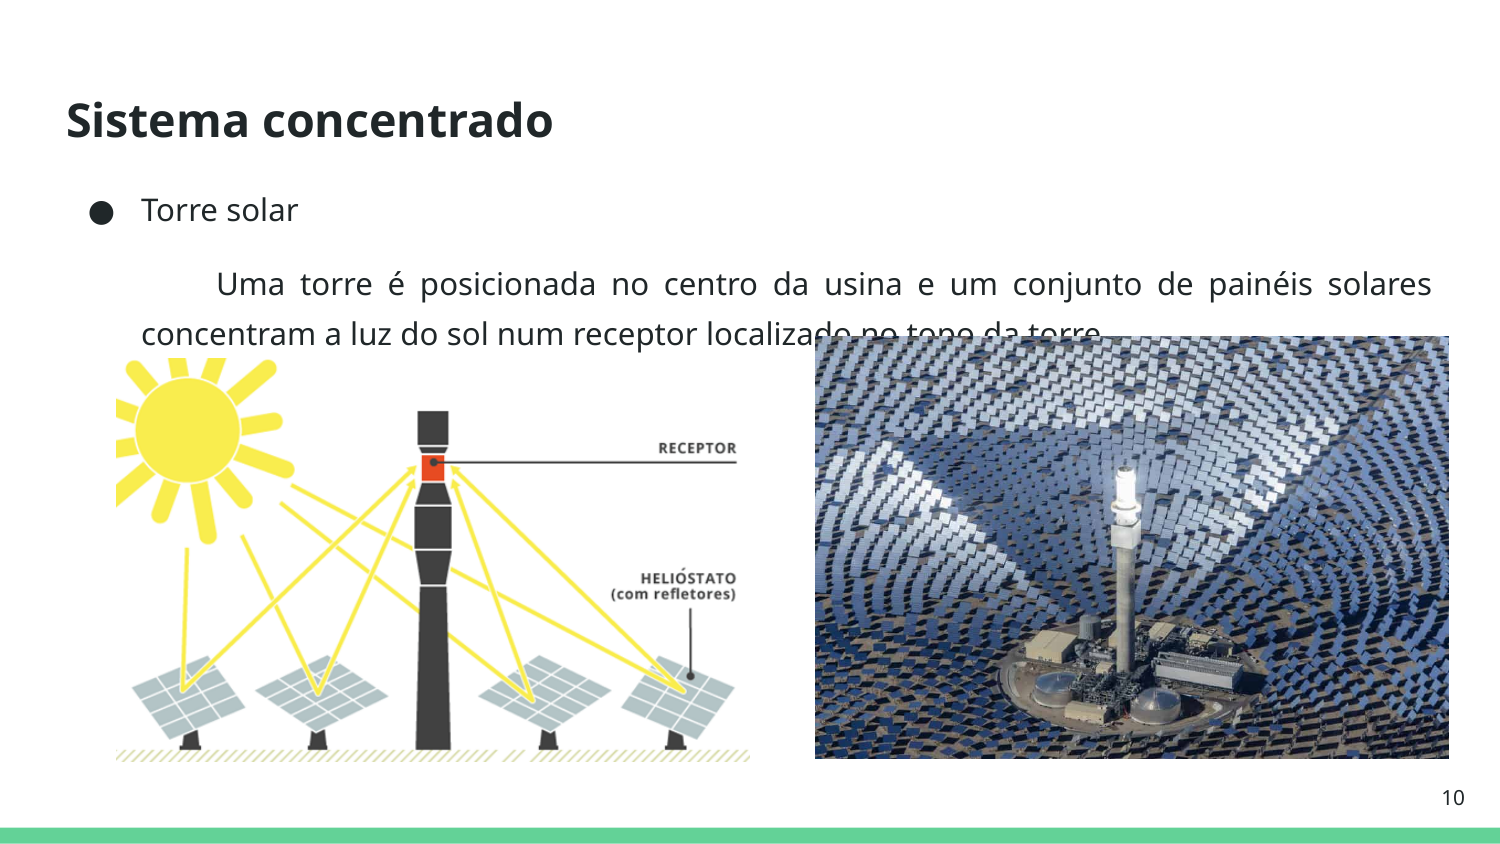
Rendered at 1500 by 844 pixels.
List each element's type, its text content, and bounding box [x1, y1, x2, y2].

title Sistema concentrado [51, 72, 1449, 167]
picture [116, 357, 751, 763]
picture [815, 336, 1450, 759]
list Torre solar Uma torre é posicionada no centro da usina e um conjunto de painéis solares concentram a luz do sol num receptor localizado no topo da torre. [51, 167, 1449, 750]
slide_number ‹#› [1389, 764, 1480, 830]
